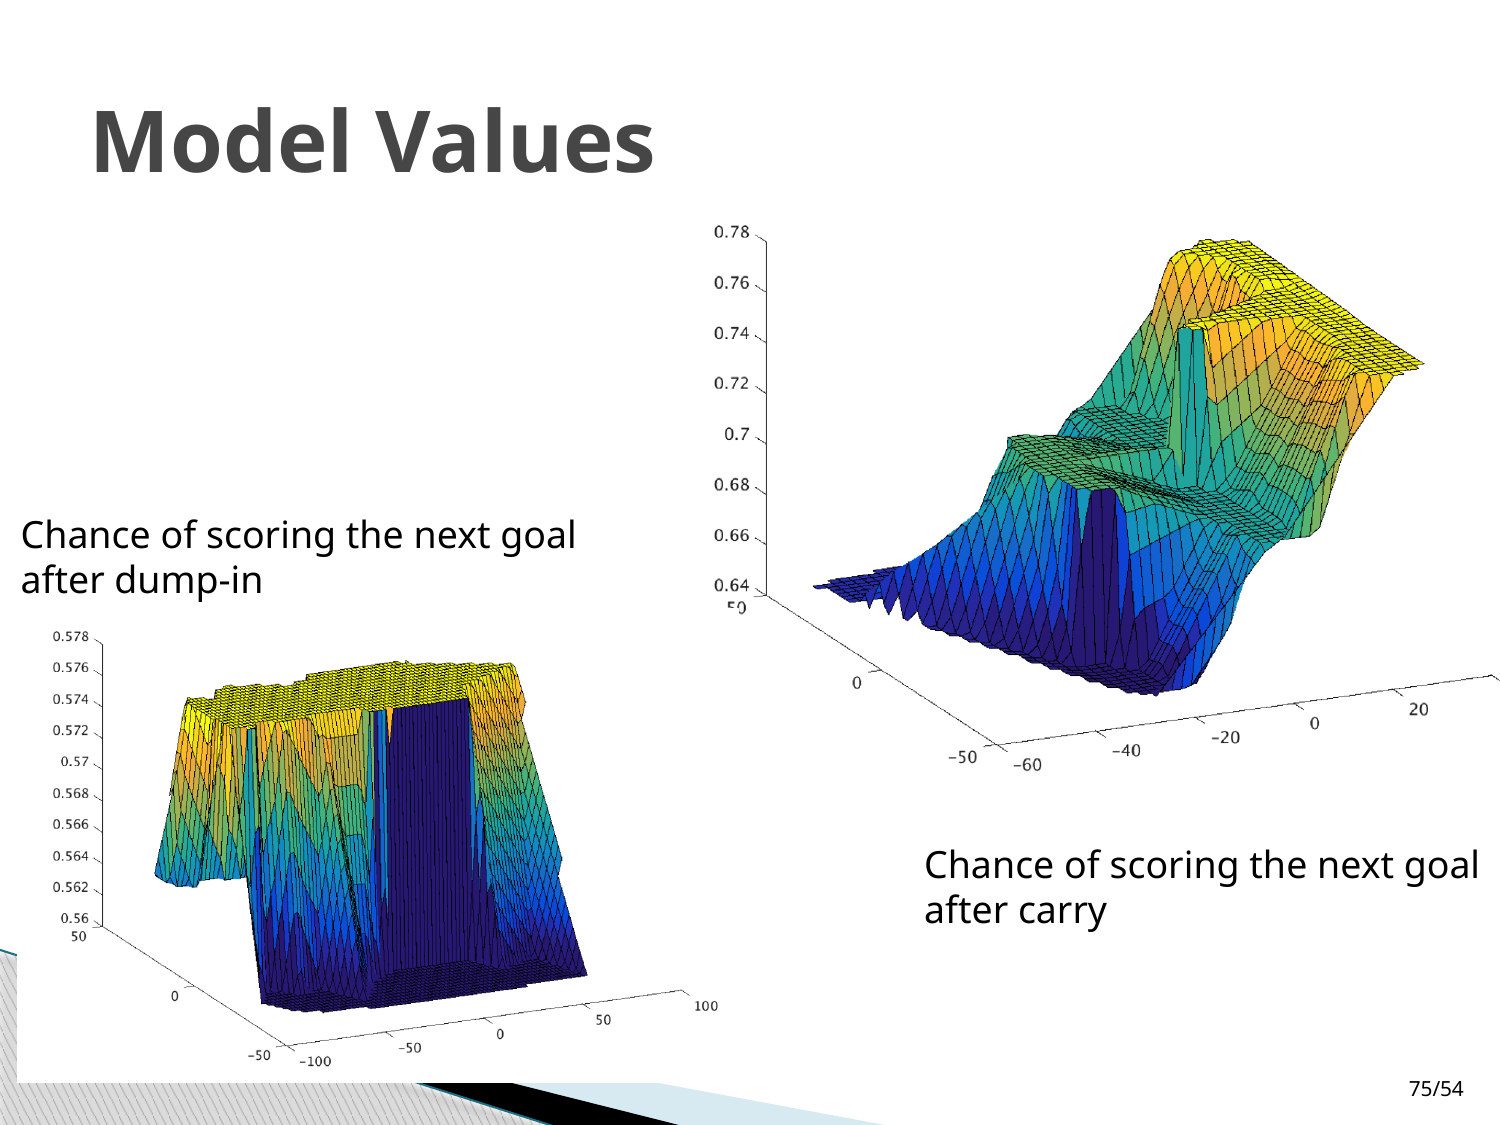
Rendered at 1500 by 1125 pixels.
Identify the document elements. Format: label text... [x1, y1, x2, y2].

title Model Values [75, 45, 1425, 233]
picture [17, 608, 739, 1083]
text_box Chance of scoring the next goal after carry [909, 834, 1500, 939]
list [562, 184, 1500, 788]
slide_number 75/54 [1376, 1051, 1479, 1112]
text_box Chance of scoring the next goal after dump-in [5, 503, 556, 609]
